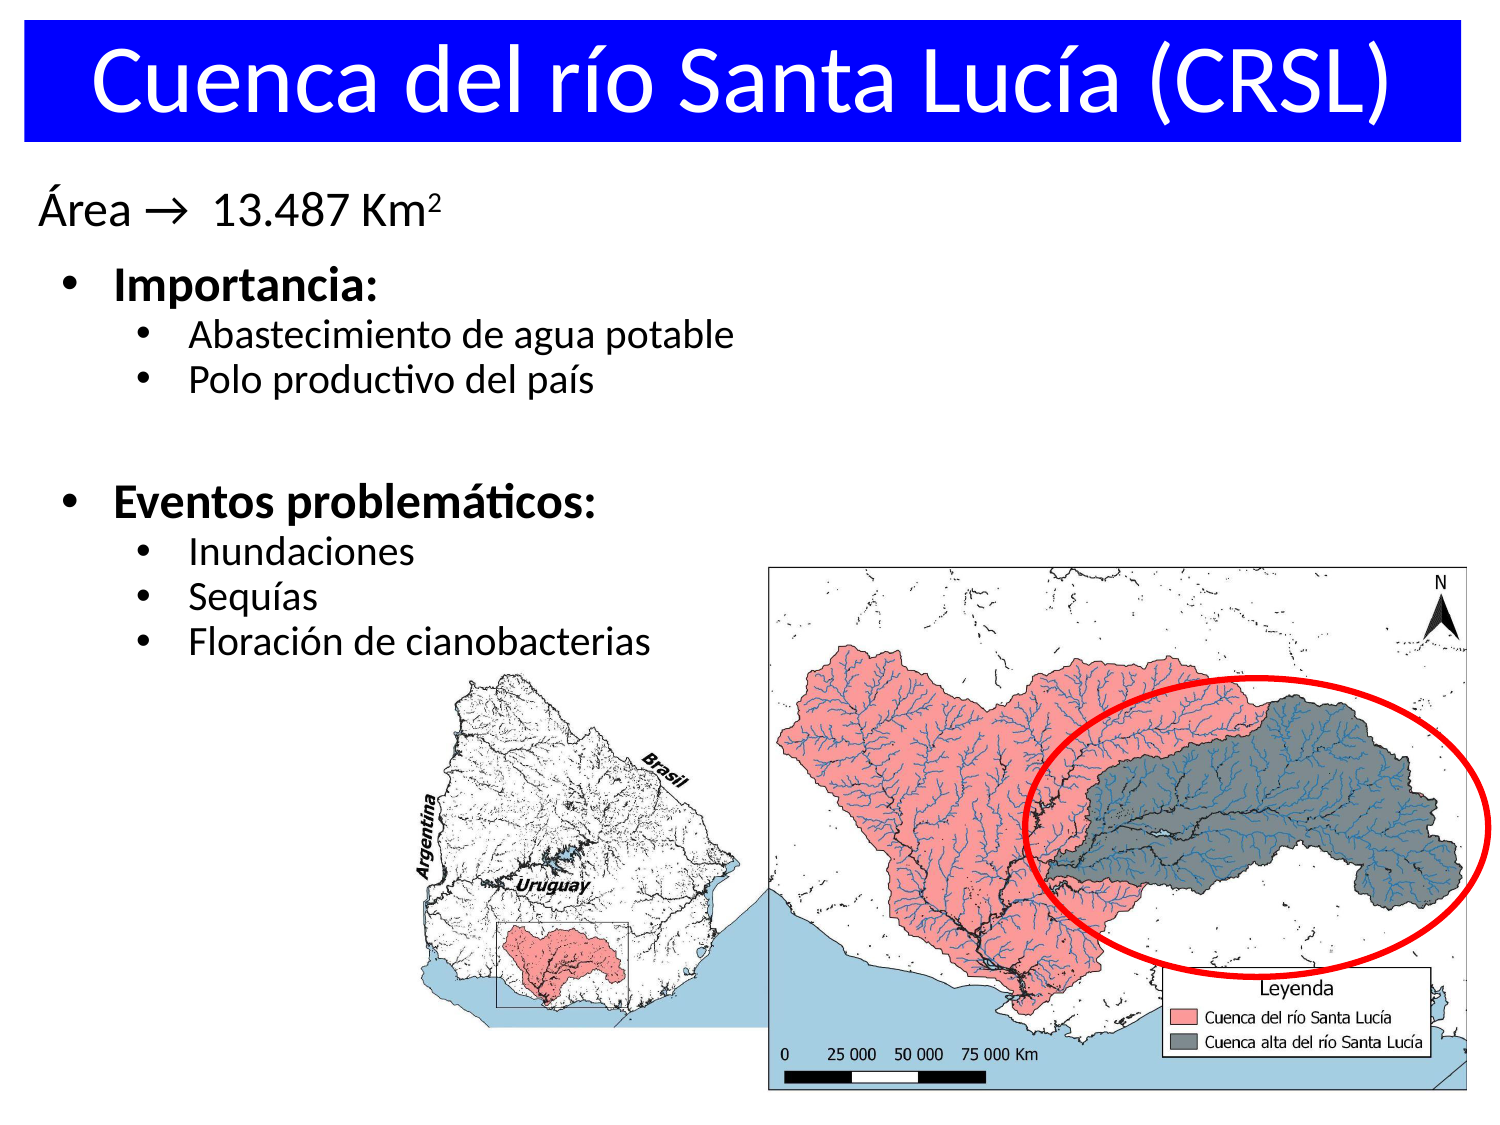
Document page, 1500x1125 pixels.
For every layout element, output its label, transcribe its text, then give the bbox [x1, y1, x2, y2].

text_box [1472, 772, 1489, 883]
title Cuenca del río Santa Lucía (CRSL) [24, 20, 1462, 142]
list Área → 13.487 Km2 Importancia: Abastecimiento de agua potable Polo productivo del país Eventos problemáticos: Inundaciones Sequías Floración de cianobacterias [23, 176, 1318, 890]
picture [412, 561, 1467, 1093]
